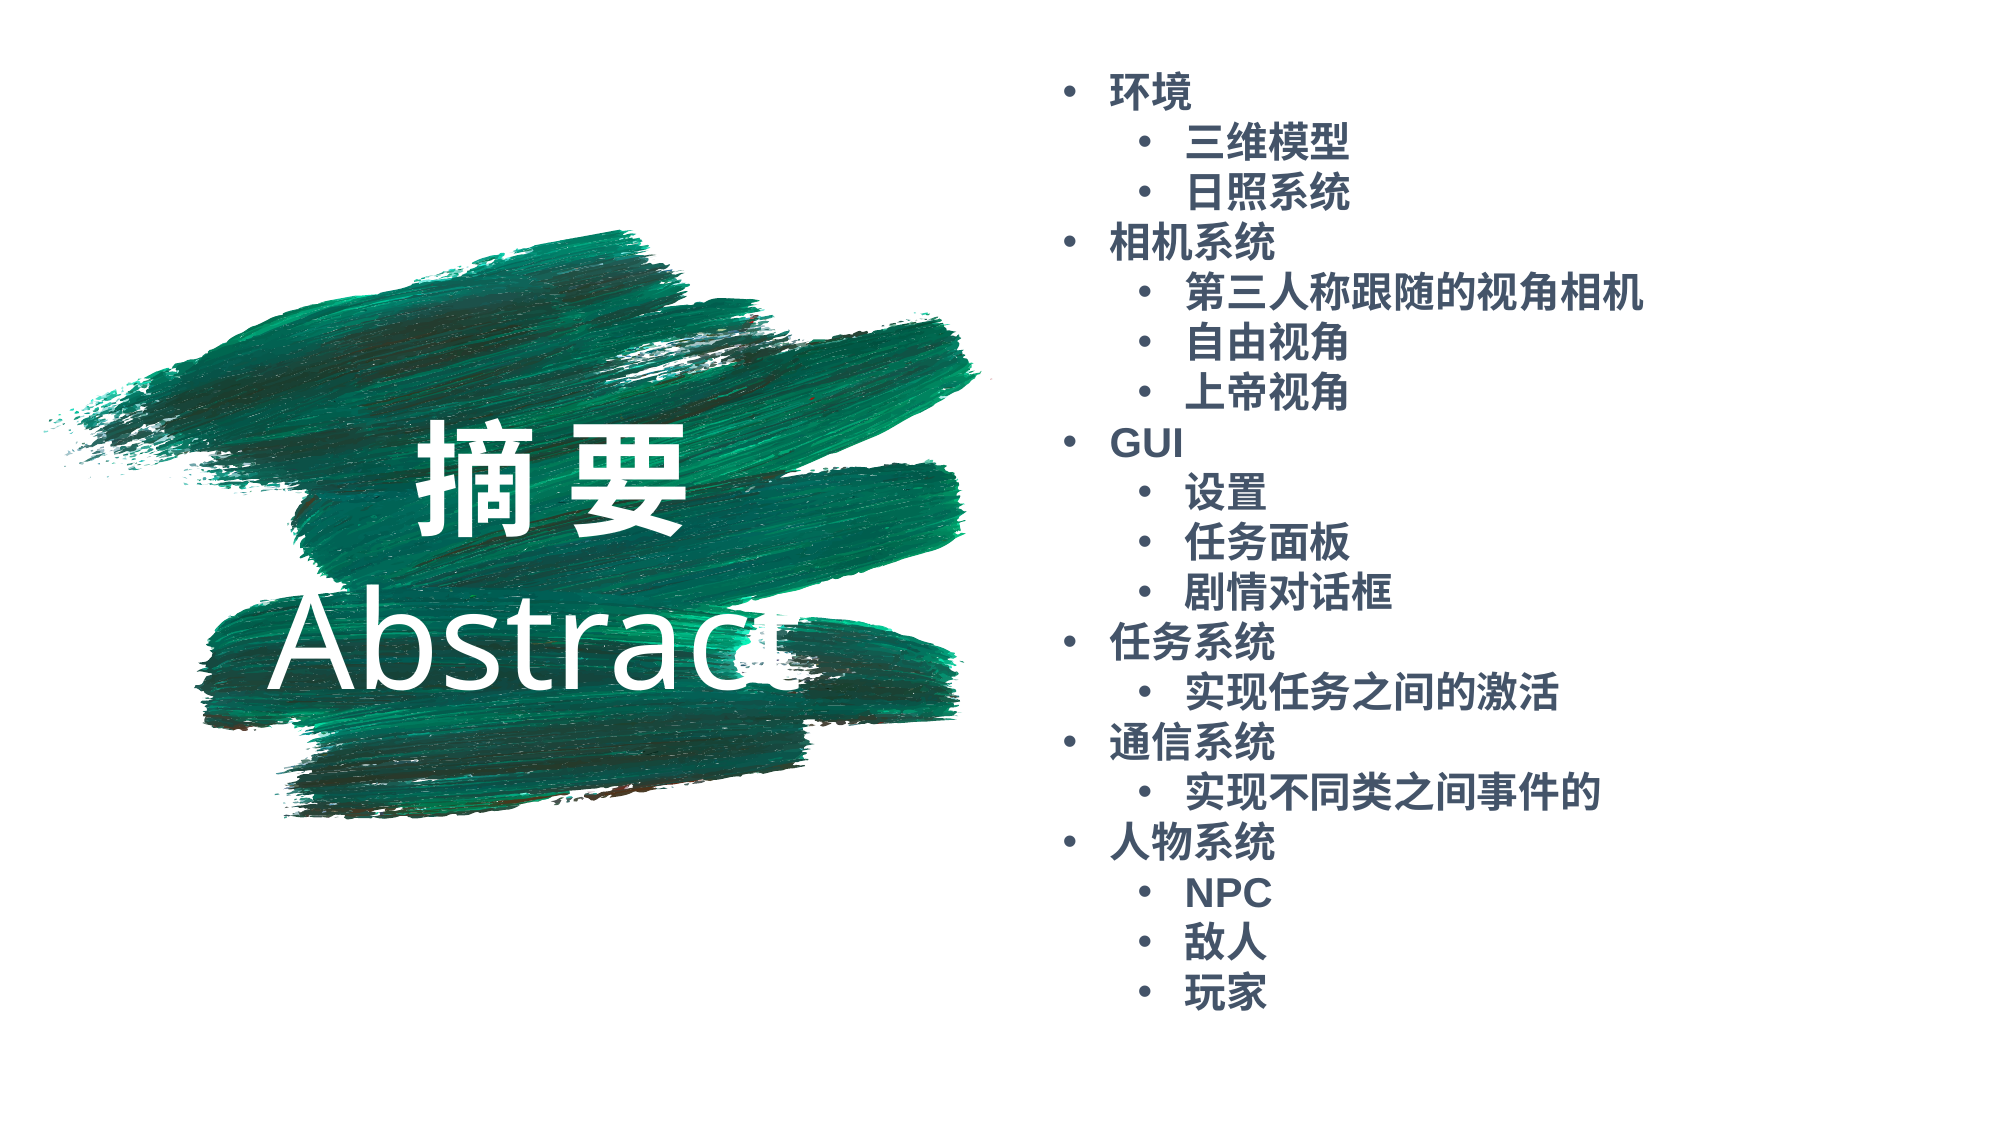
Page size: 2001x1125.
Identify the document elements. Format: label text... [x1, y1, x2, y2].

picture [69, 248, 1015, 811]
text_box 环境 三维模型 日照系统 相机系统 第三人称跟随的视角相机 自由视角 上帝视角 GUI 设置 任务面板 剧情对话框 任务系统 实现任务之间的激活 通信系统 实现不同类之间事件的 人物系统 NPC 敌人 玩家 [1047, 58, 1917, 1024]
